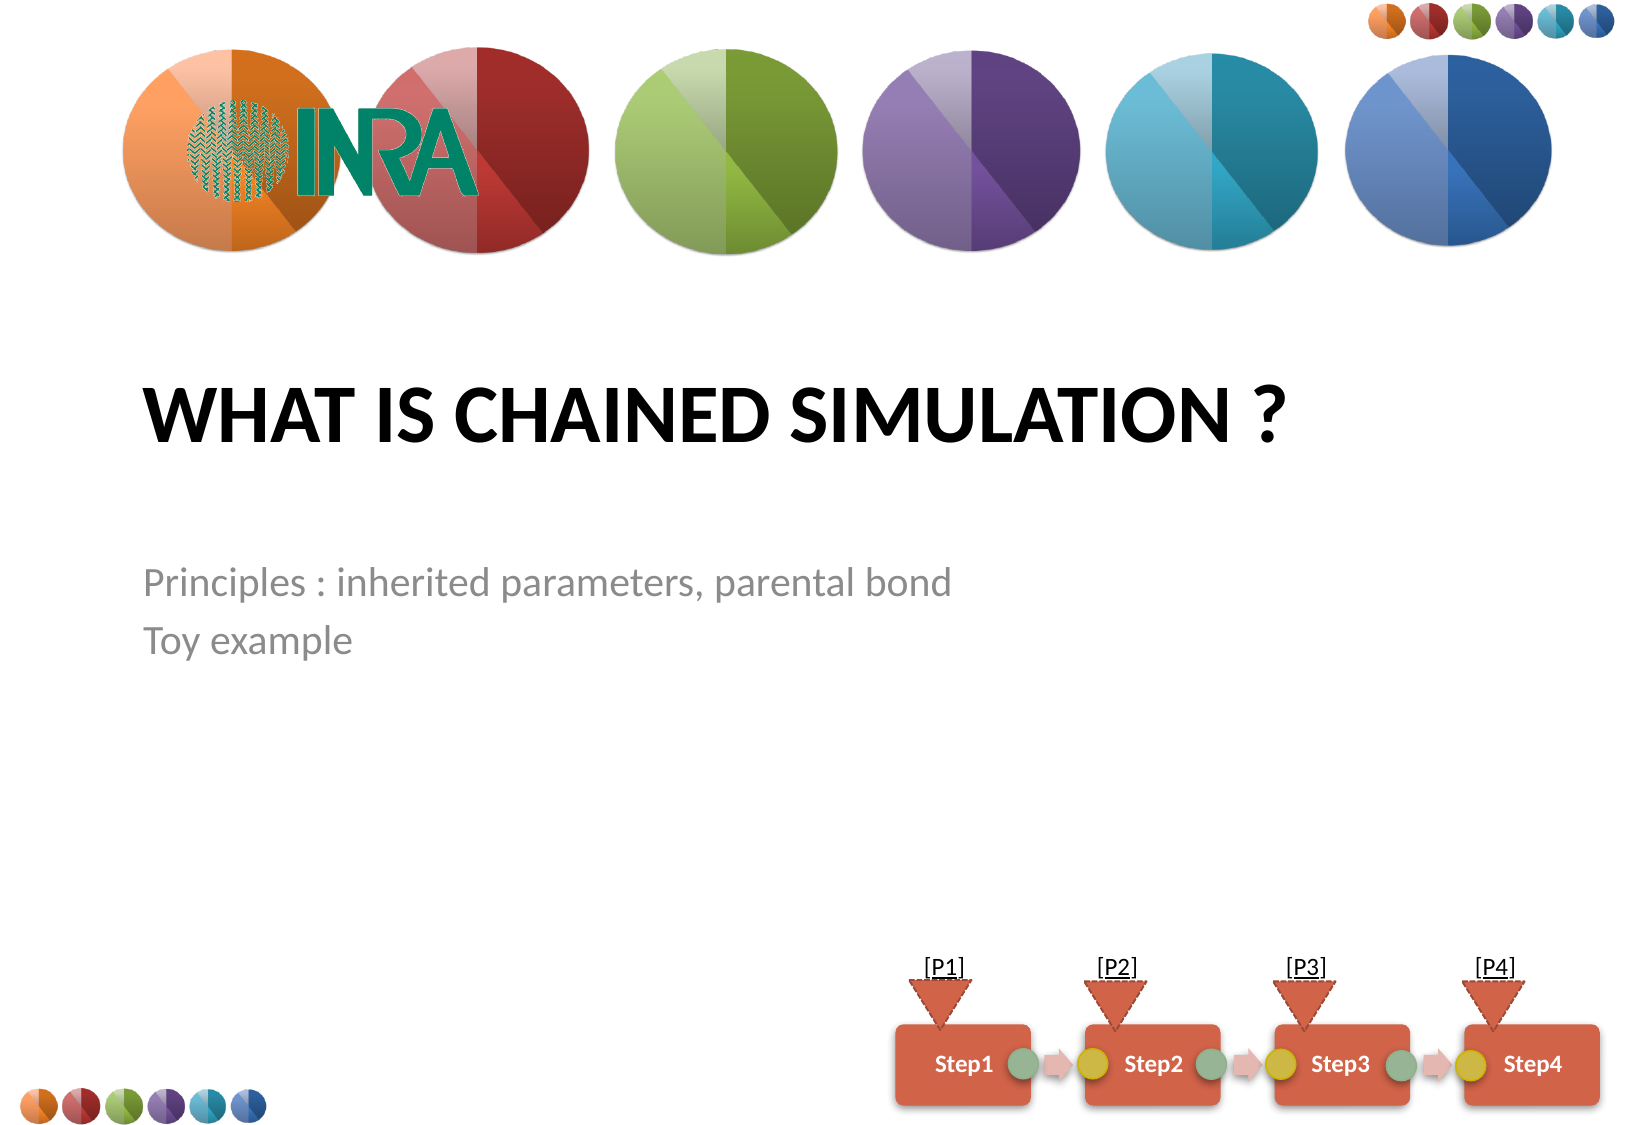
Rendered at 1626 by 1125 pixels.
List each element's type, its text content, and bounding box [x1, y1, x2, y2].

text_box [P3] [1237, 943, 1376, 988]
picture [1337, 52, 1557, 249]
text_box [P1] [875, 943, 1014, 988]
text_box [P4] [1426, 943, 1565, 988]
text_box [1084, 981, 1147, 1003]
text_box [908, 980, 972, 1003]
text_box [1273, 981, 1336, 1003]
picture [1099, 50, 1322, 252]
picture [117, 43, 594, 258]
picture [19, 1087, 267, 1125]
text_box [1462, 981, 1525, 1003]
list Principles : inherited parameters, parental bond Toy example [128, 424, 1510, 671]
title What is chained simulation ? [127, 243, 1509, 467]
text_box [894, 1004, 1601, 1125]
picture [856, 45, 1084, 257]
picture [1367, 2, 1615, 40]
picture [609, 42, 841, 260]
text_box [P2] [1048, 943, 1187, 988]
